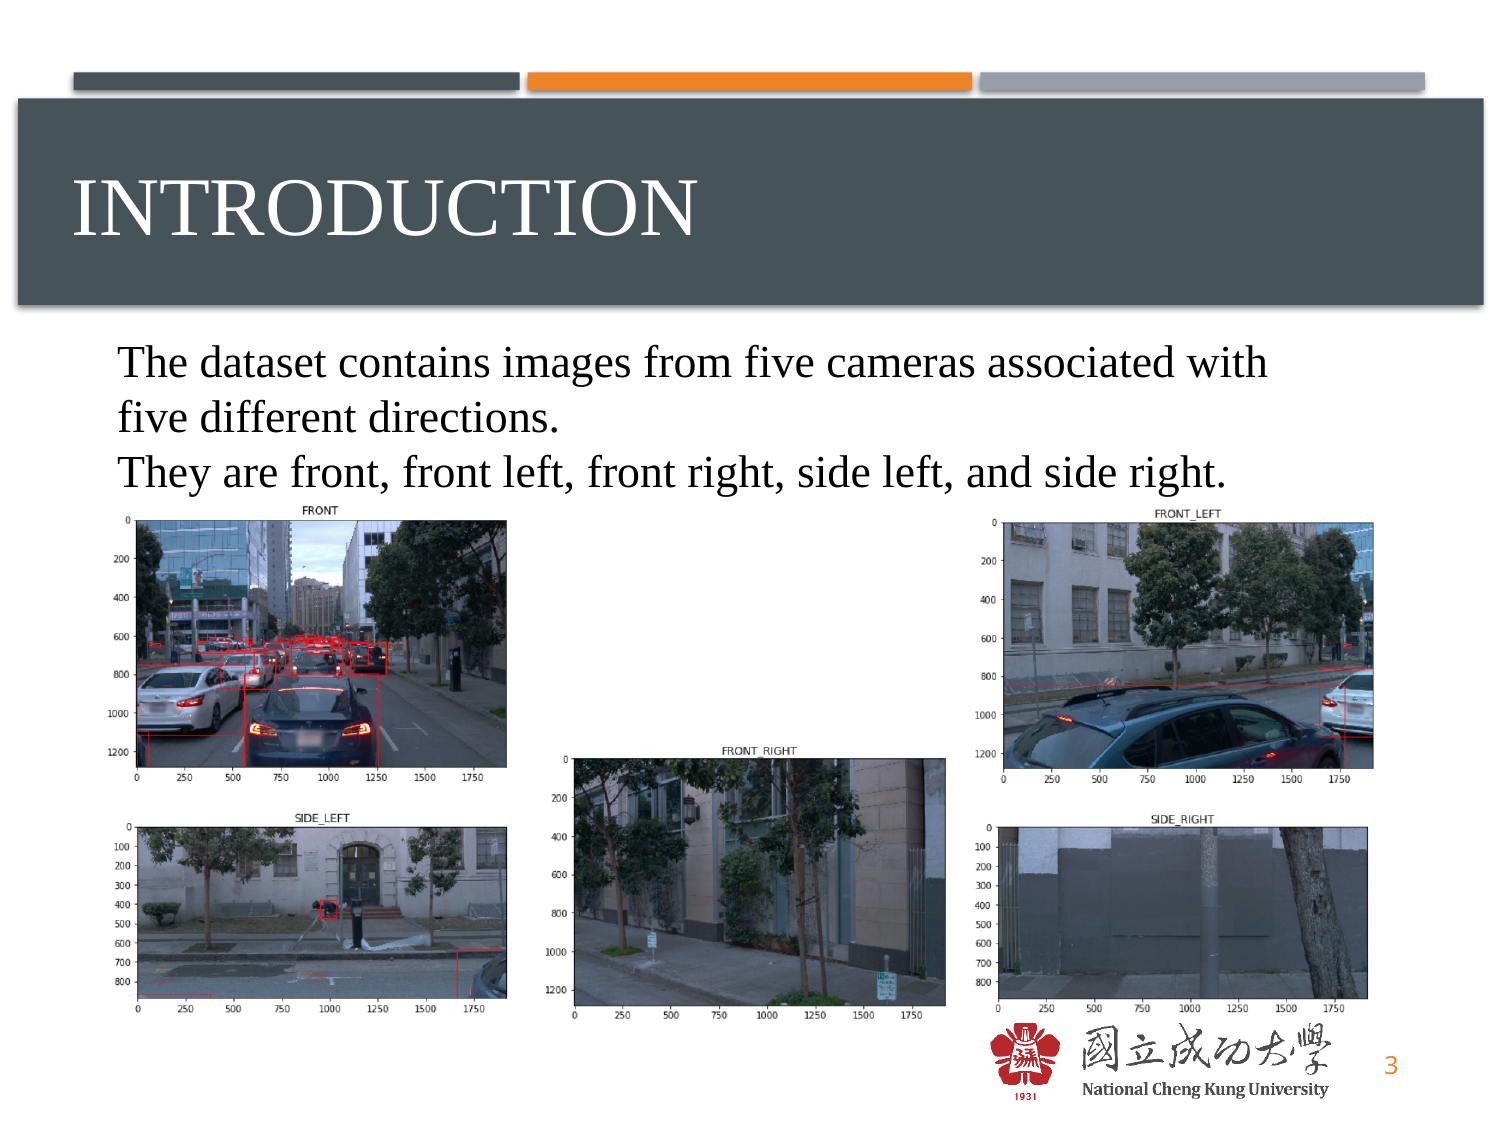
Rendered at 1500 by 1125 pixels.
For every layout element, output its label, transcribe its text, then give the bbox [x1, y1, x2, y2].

title Introduction [56, 96, 1351, 260]
picture [966, 505, 1392, 795]
text_box The dataset contains images from five cameras associated with five different directions. They are front, front left, front right, side left, and side right. [102, 324, 1351, 505]
picture [546, 739, 954, 1029]
slide_number 3 [1287, 1036, 1414, 1097]
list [101, 502, 530, 794]
picture [112, 810, 520, 1024]
picture [970, 804, 1388, 1103]
